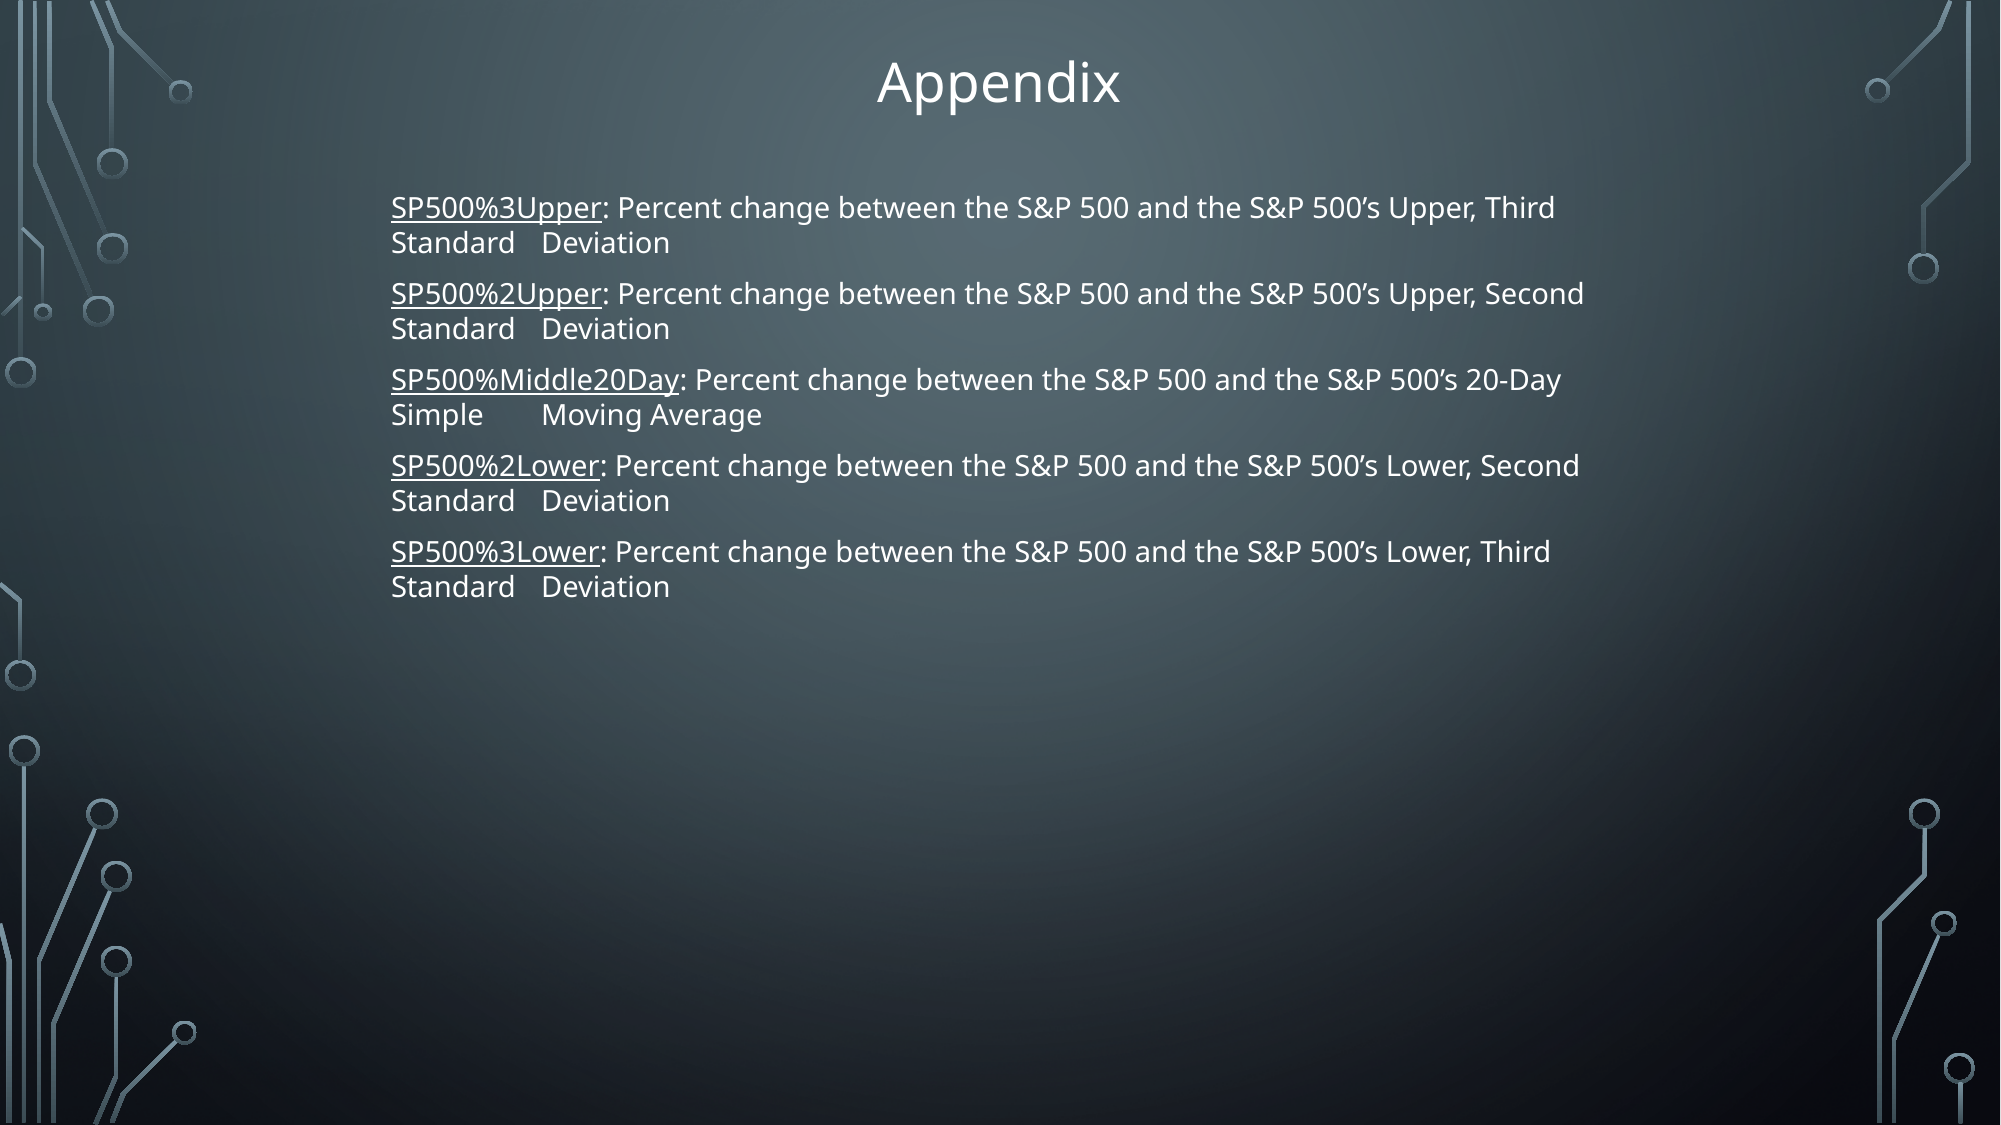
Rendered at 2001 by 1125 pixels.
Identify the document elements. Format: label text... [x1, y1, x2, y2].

text_box SP500%2Lower: Percent change between the S&P 500 and the S&P 500’s Lower, Second Standard Deviation [301, 439, 1602, 525]
text_box SP500%2Upper: Percent change between the S&P 500 and the S&P 500’s Upper, Second Standard Deviation [301, 268, 1602, 353]
text_box SP500%Middle20Day: Percent change between the S&P 500 and the S&P 500’s 20-Day Simple Moving Average [301, 354, 1602, 439]
text_box SP500%3Lower: Percent change between the S&P 500 and the S&P 500’s Lower, Third Standard Deviation [301, 525, 1602, 611]
list Appendix [0, 27, 2000, 122]
text_box SP500%3Upper: Percent change between the S&P 500 and the S&P 500’s Upper, Third Standard Deviation [301, 182, 1602, 267]
